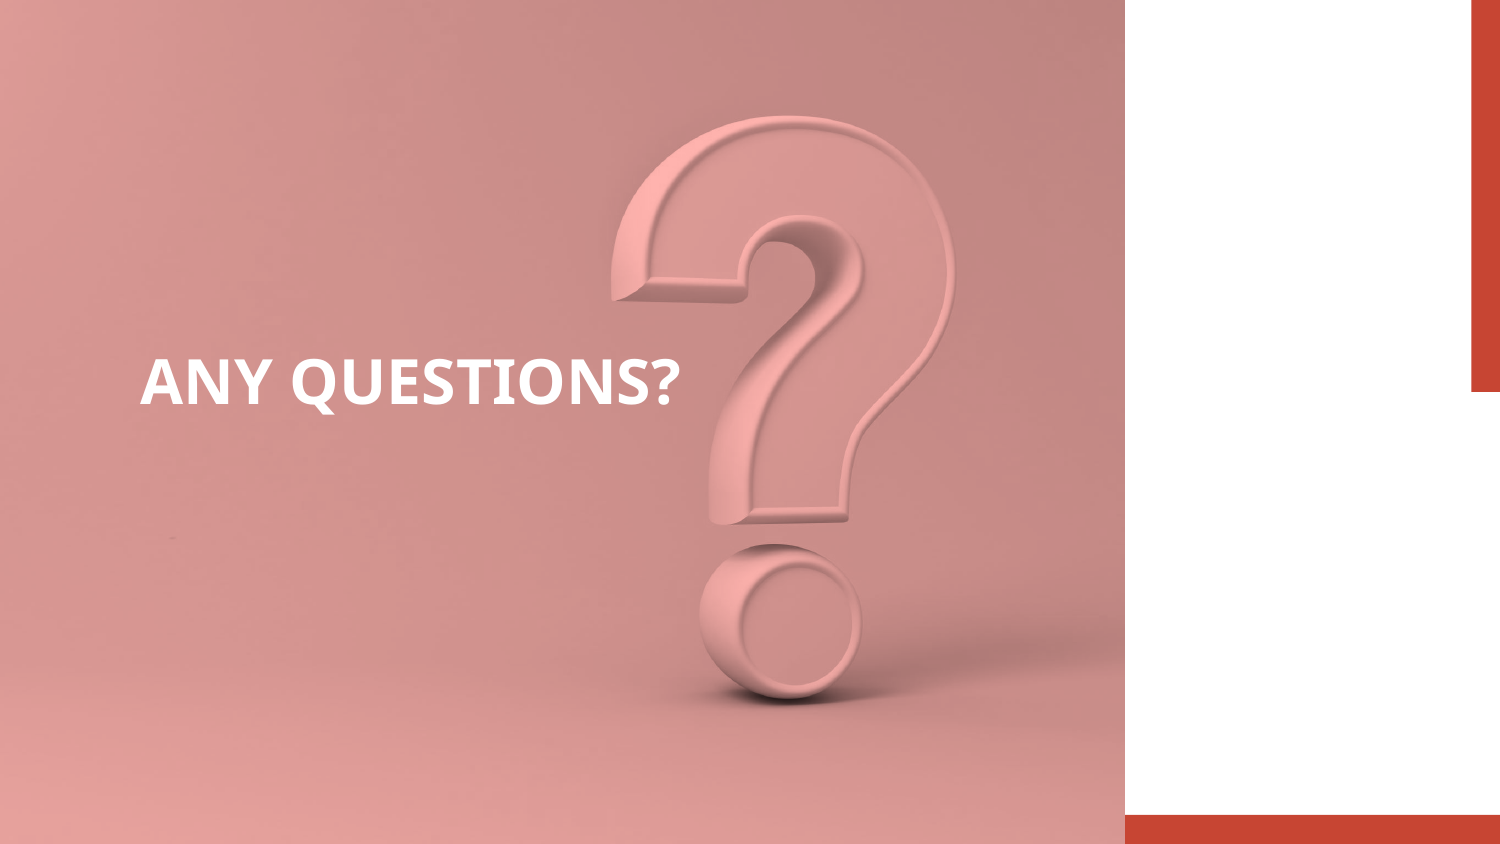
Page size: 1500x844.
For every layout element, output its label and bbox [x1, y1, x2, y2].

picture [0, 0, 1126, 844]
